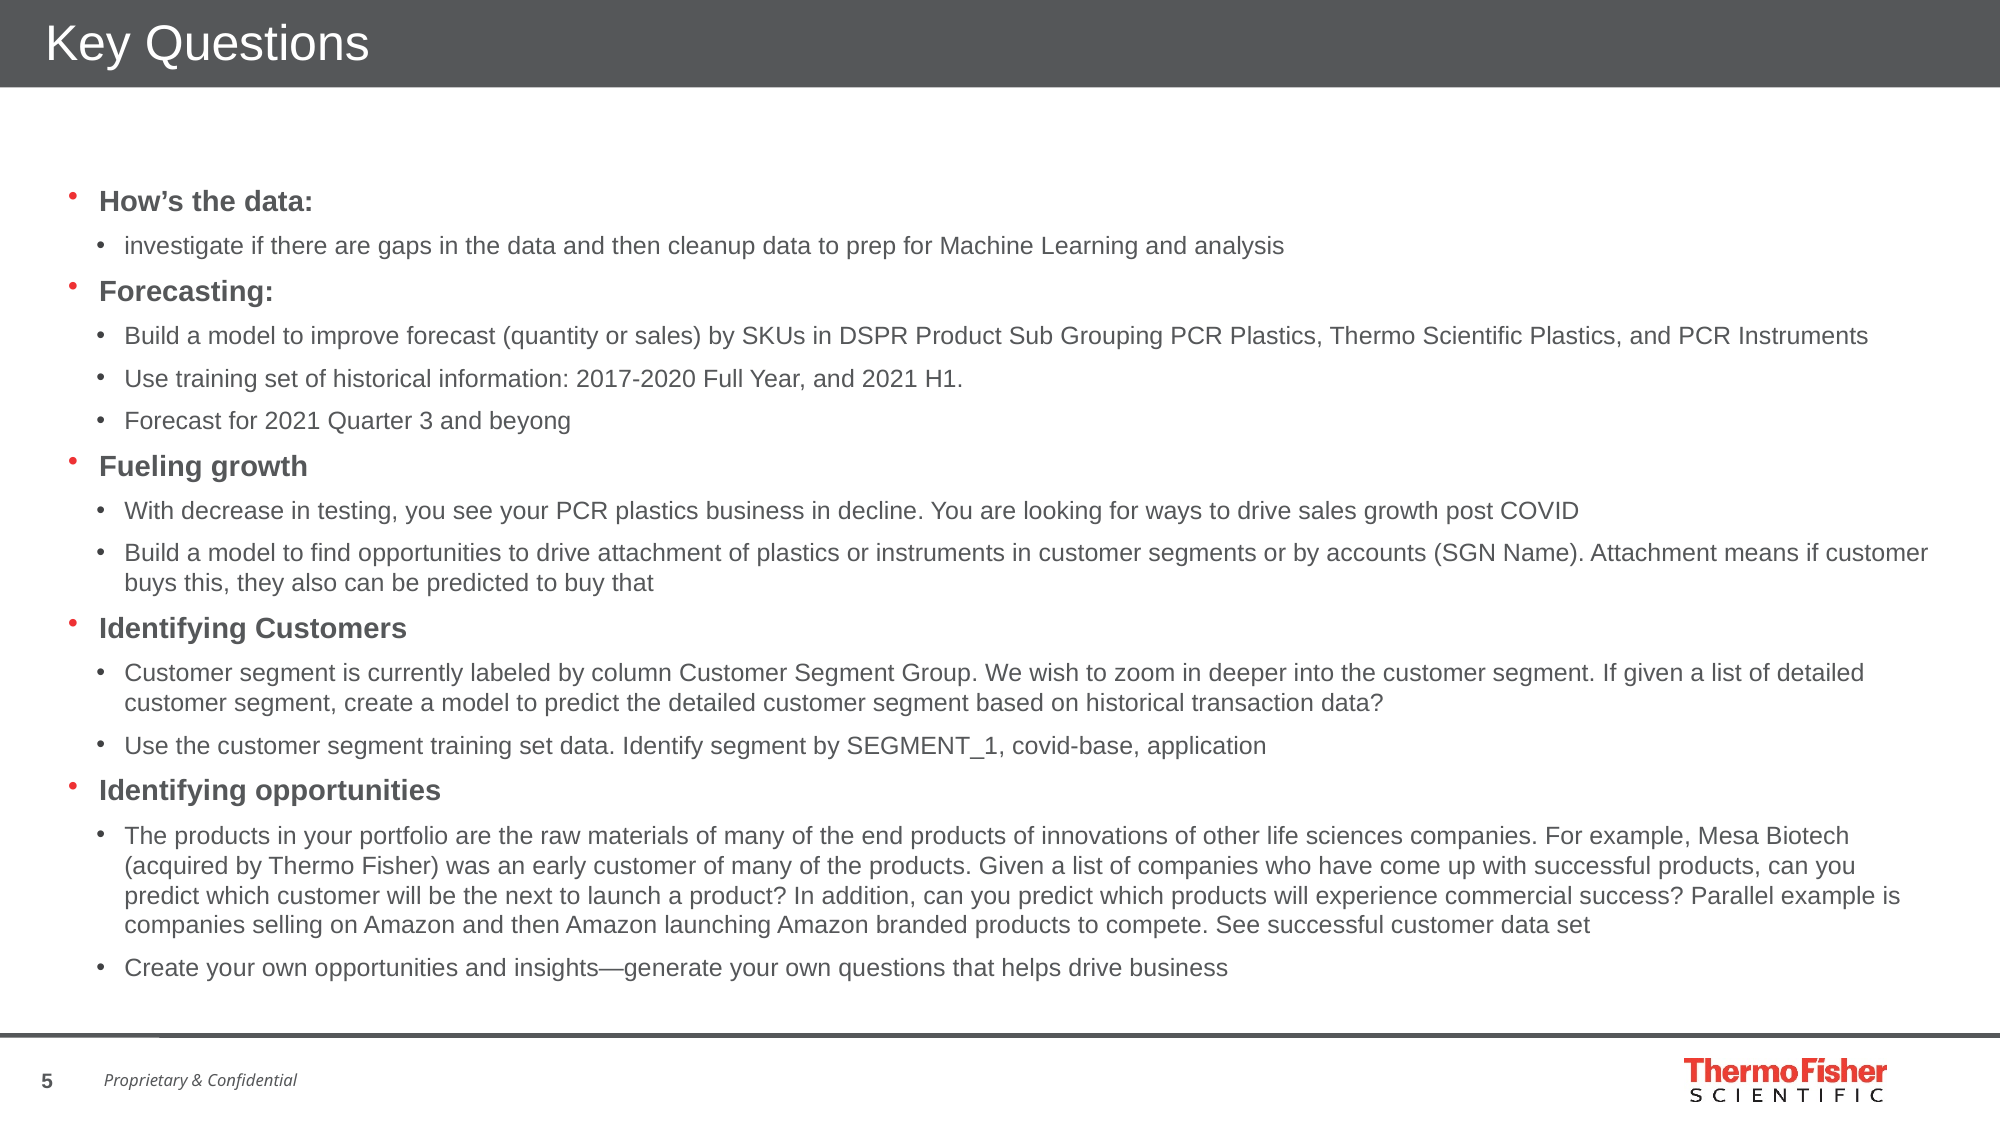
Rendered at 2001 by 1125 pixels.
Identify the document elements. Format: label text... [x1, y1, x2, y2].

picture [1684, 1058, 1887, 1102]
list How’s the data: investigate if there are gaps in the data and then cleanup data to prep for Machine Learning and analysis Forecasting: Build a model to improve forecast (quantity or sales) by SKUs in DSPR Product Sub Grouping PCR Plastics, Thermo Scientific Plastics, and PCR Instruments Use training set of historical information: 2017-2020 Full Year, and 2021 H1. Forecast for 2021 Quarter 3 and beyong Fueling growth With decrease in testing, you see your PCR plastics business in decline. You are looking for ways to drive sales growth post COVID Build a model to find opportunities to drive attachment of plastics or instruments in customer segments or by accounts (SGN Name). Attachment means if customer buys this, they also can be predicted to buy that Identifying Customers Customer segment is currently labeled by column Customer Segment Group. We wish to zoom in deeper into the customer segment. If given a list of detailed customer segment, create a model to predict the detailed customer segment based on historical transaction data? Use the customer segment training set data. Identify segment by SEGMENT_1, covid-base, application Identifying opportunities The products in your portfolio are the raw materials of many of the end products of innovations of other life sciences companies. For example, Mesa Biotech (acquired by Thermo Fisher) was an early customer of many of the products. Given a list of companies who have come up with successful products, can you predict which customer will be the next to launch a product? In addition, can you predict which products will experience commercial success? Parallel example is companies selling on Amazon and then Amazon launching Amazon branded products to compete. See successful customer data set Create your own opportunities and insights—generate your own questions that helps drive business [52, 174, 1952, 1022]
title Key Questions [0, 0, 2000, 88]
